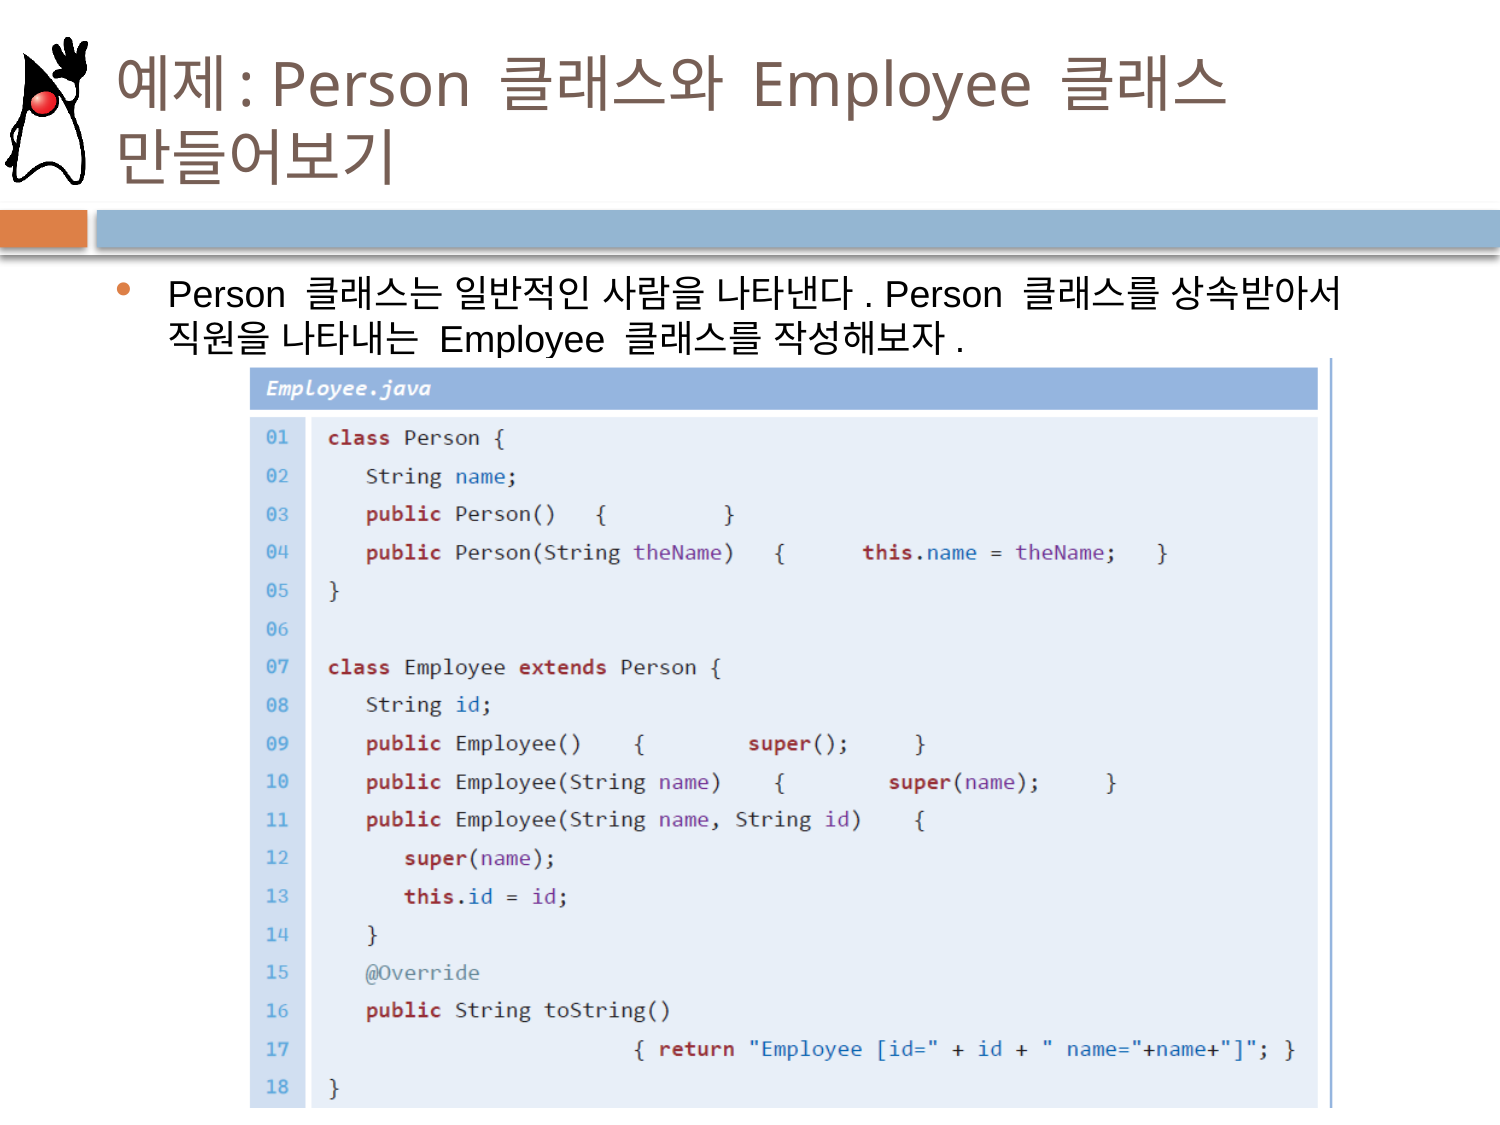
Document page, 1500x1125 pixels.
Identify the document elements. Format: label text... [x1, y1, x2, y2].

list Person 클래스는 일반적인 사람을 나타낸다. Person 클래스를 상속받아서 직원을 나타내는 Employee 클래스를 작성해보자. [100, 262, 1438, 1000]
title 예제: Person 클래스와 Employee 클래스 만들어보기 [100, 37, 1438, 200]
picture [237, 358, 1337, 1109]
picture [5, 37, 88, 185]
